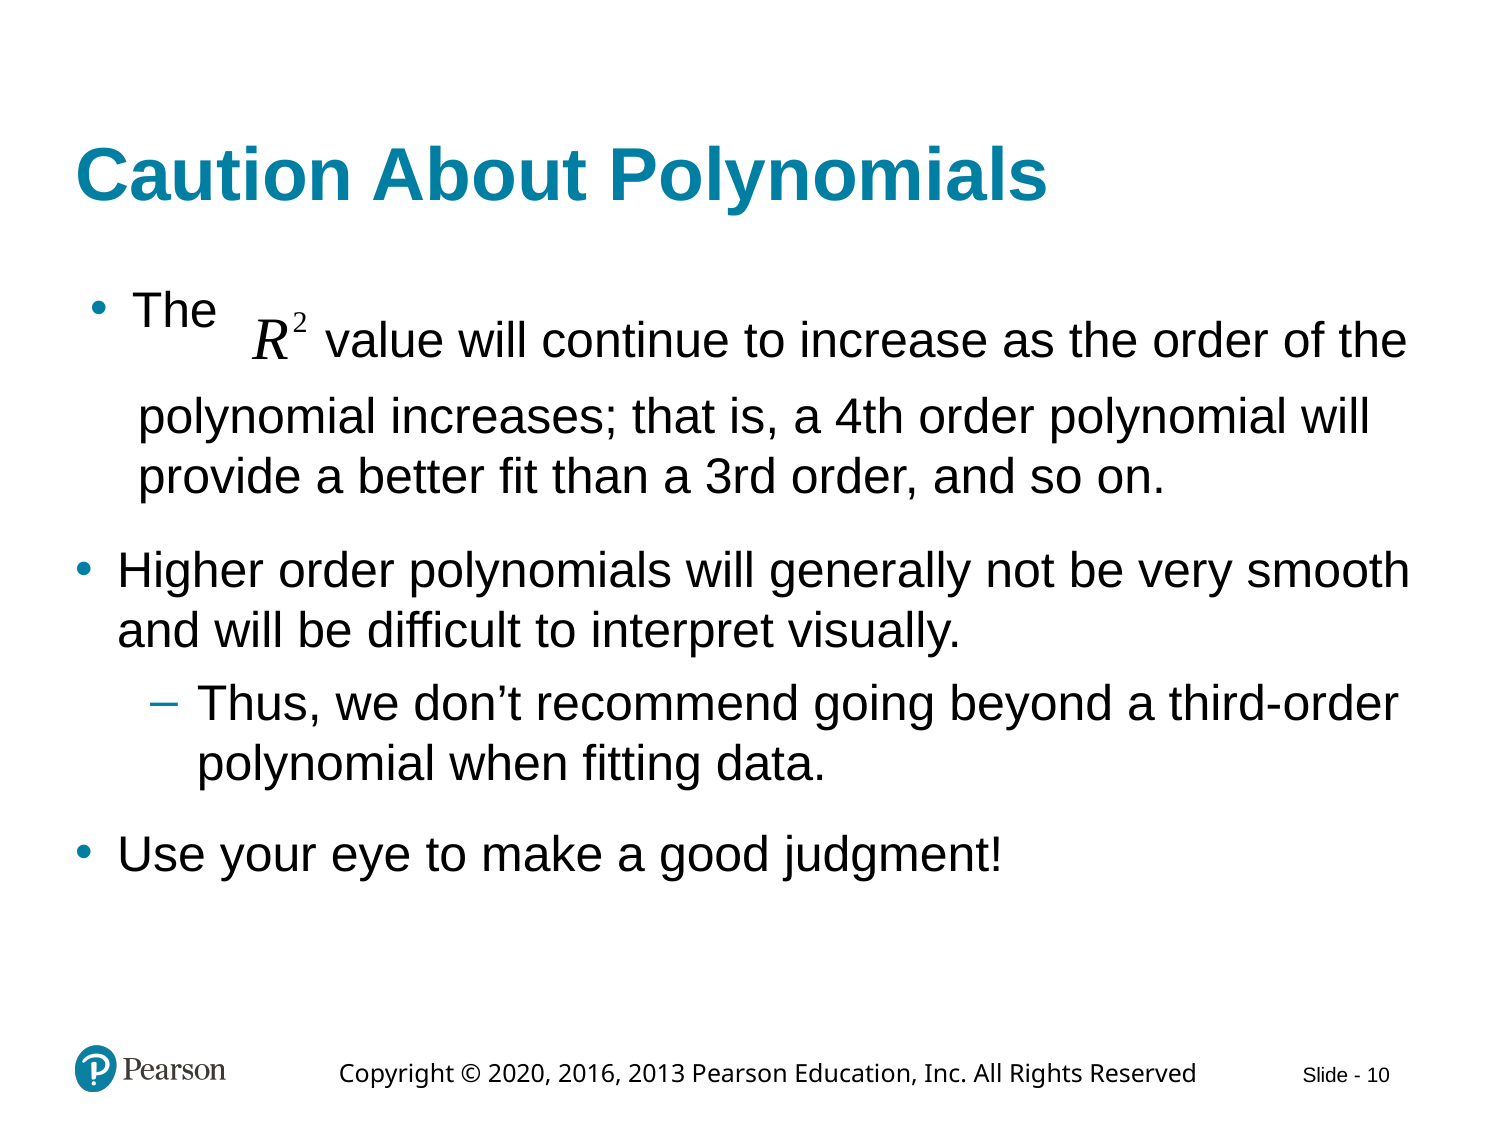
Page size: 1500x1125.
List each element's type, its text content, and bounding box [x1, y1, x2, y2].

list Higher order polynomials will generally not be very smooth and will be difficult to interpret visually. Thus, we don’t recommend going beyond a third-order polynomial when fitting data. Use your eye to make a good judgment! [75, 537, 1425, 949]
picture [101, 1045, 226, 1092]
list polynomial increases; that is, a 4th order polynomial will provide a better fit than a 3rd order, and so on. [137, 383, 1401, 507]
picture [83, 1054, 109, 1079]
picture [75, 1078, 86, 1092]
list value will continue to increase as the order of the [325, 307, 1425, 367]
picture [75, 1045, 90, 1061]
list The [75, 262, 237, 371]
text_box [246, 304, 312, 365]
title Caution About Polynomials [75, 35, 1425, 216]
